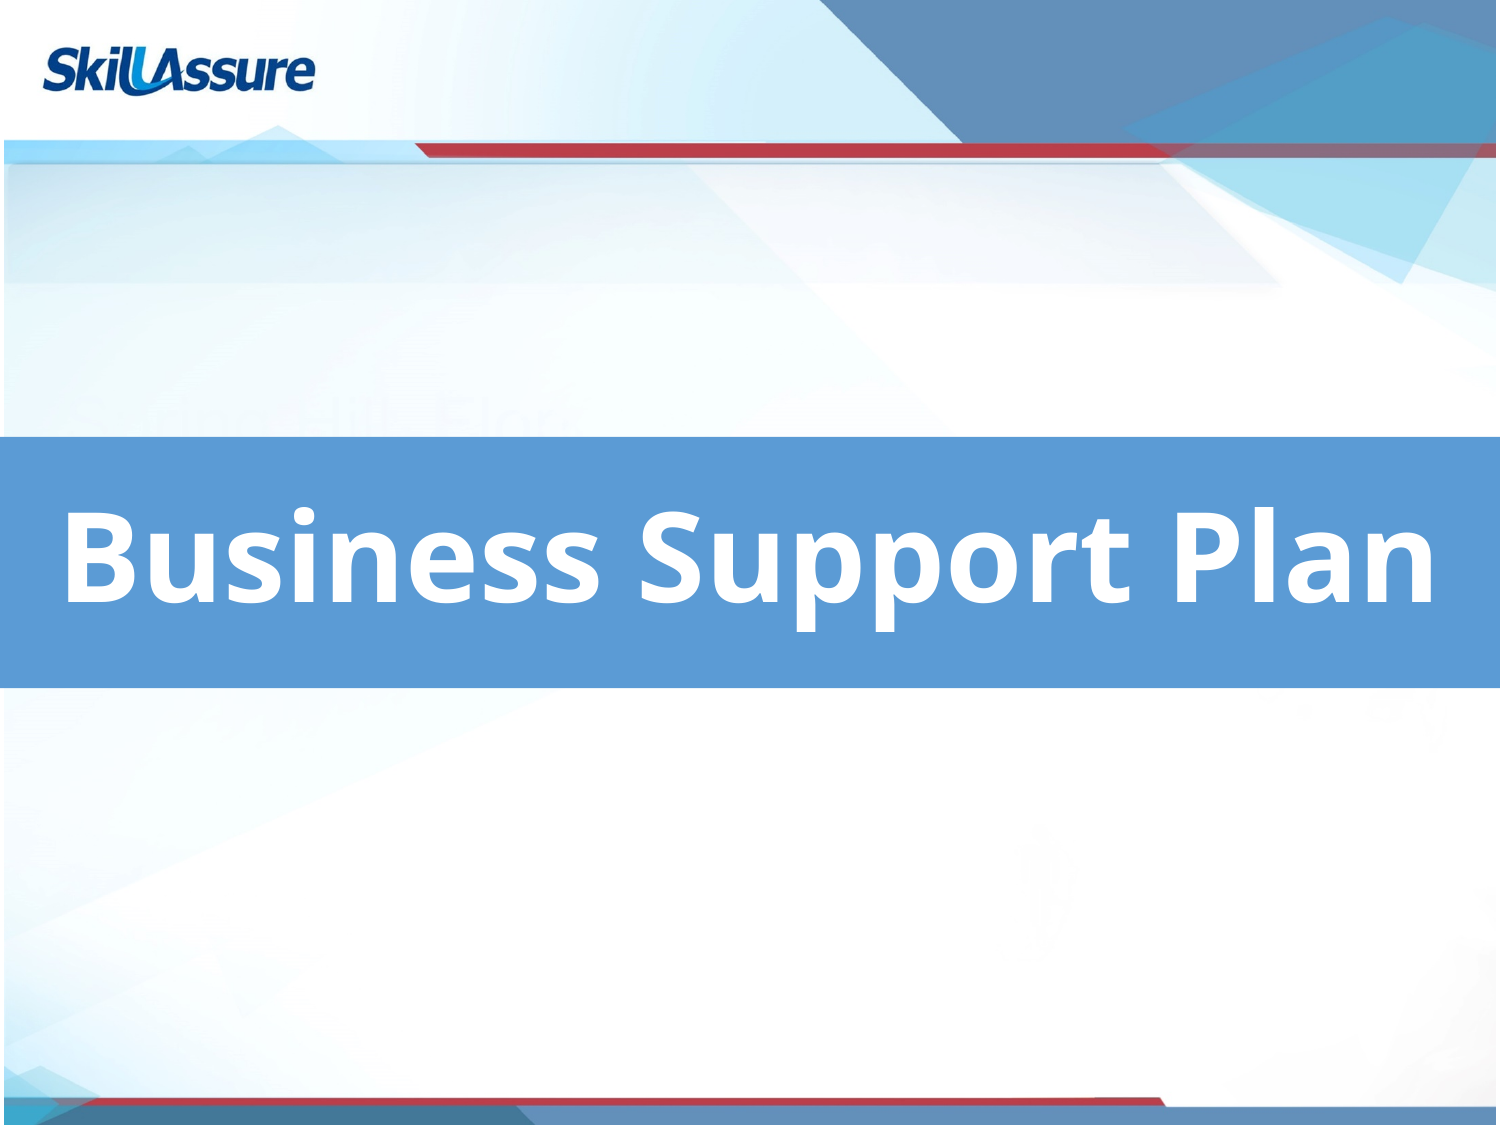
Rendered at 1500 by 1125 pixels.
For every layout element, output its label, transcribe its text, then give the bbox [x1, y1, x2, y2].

picture [4, 0, 1496, 436]
picture [4, 689, 1496, 1125]
title Business Support Plan [0, 436, 1500, 689]
